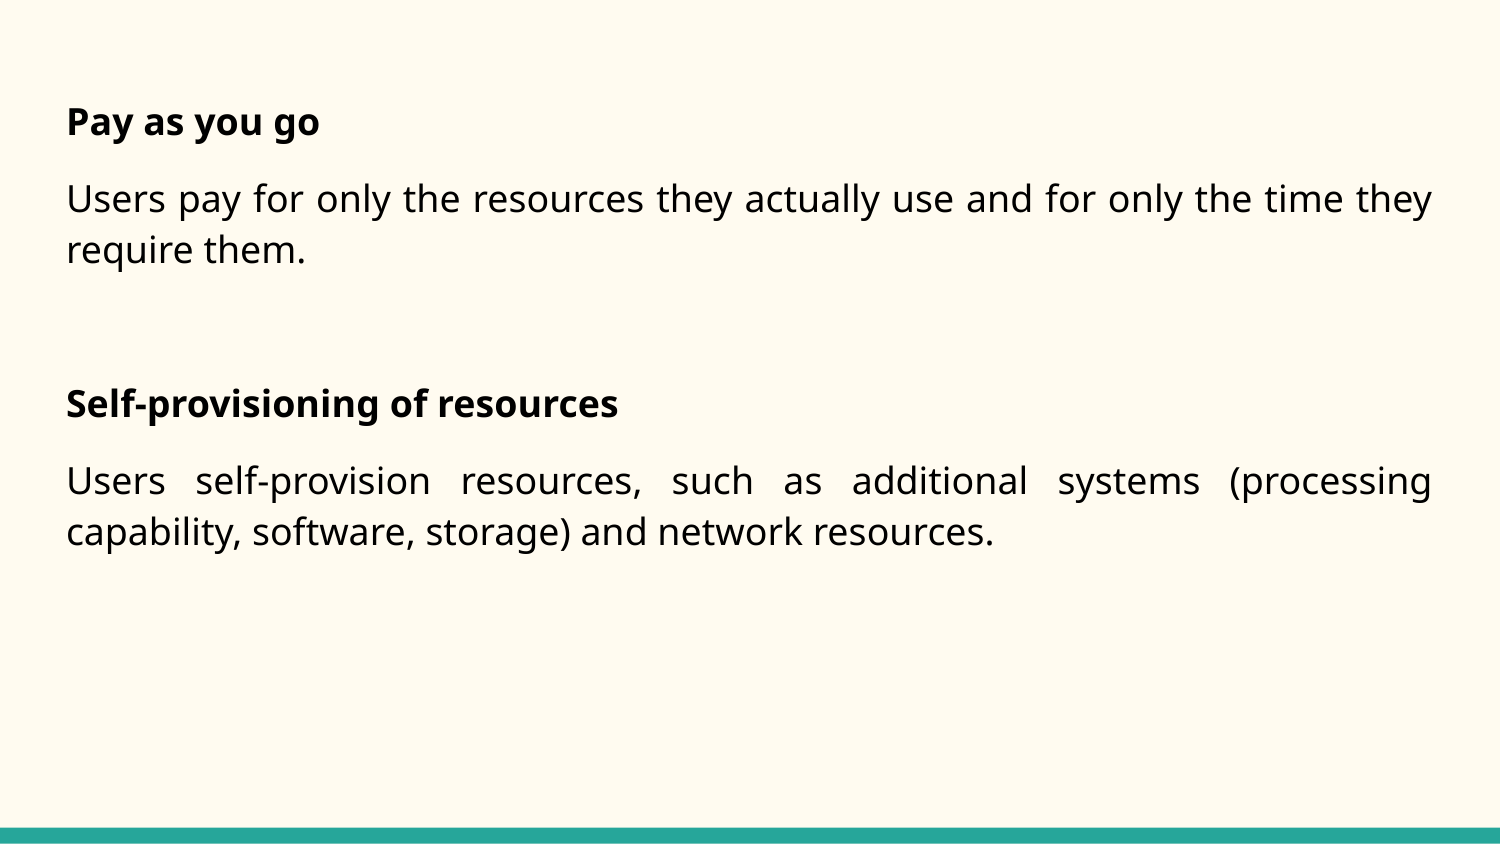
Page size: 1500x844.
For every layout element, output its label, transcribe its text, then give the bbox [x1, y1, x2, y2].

list Pay as you go Users pay for only the resources they actually use and for only the time they require them. Self-provisioning of resources Users self-provision resources, such as additional systems (processing capability, software, storage) and network resources. [51, 76, 1449, 750]
